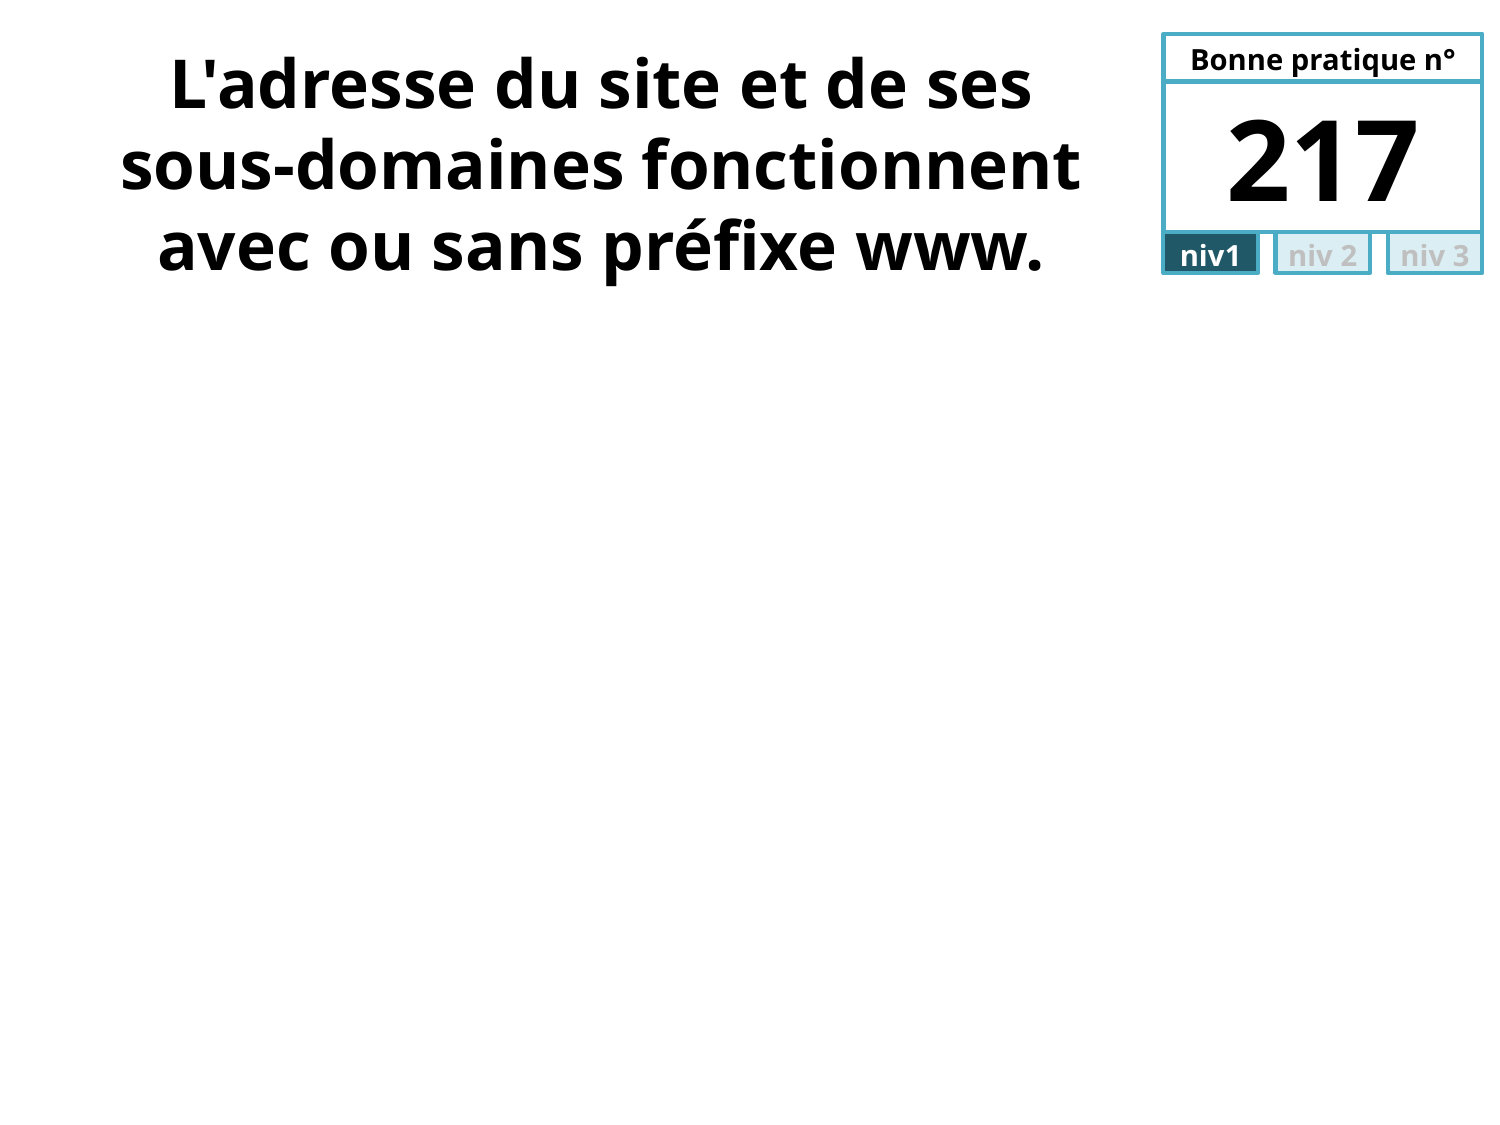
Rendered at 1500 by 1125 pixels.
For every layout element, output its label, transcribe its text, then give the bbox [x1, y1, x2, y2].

title L'adresse du site et de ses sous-domaines fonctionnent avec ou sans préfixe www. [75, 33, 1128, 222]
list 217 [1161, 79, 1484, 234]
